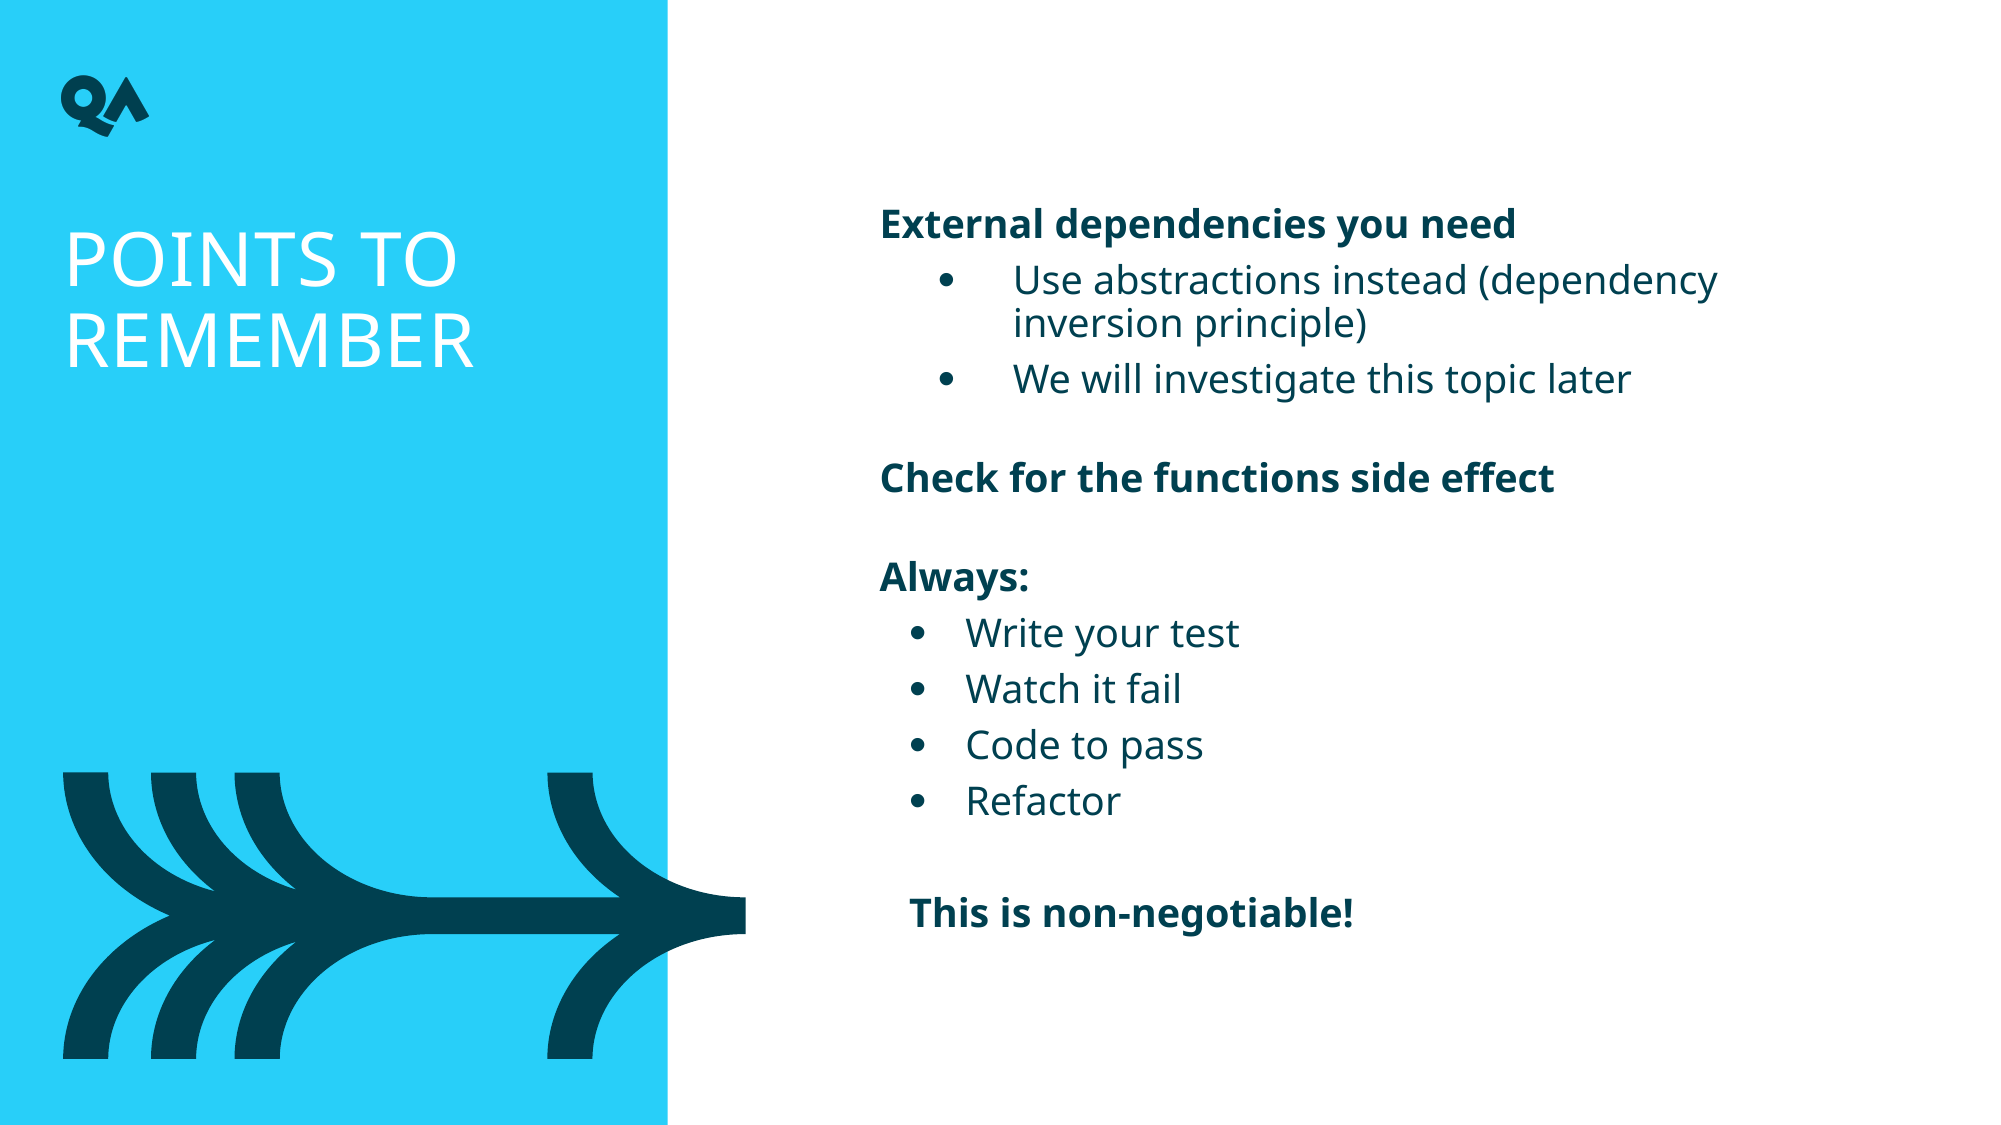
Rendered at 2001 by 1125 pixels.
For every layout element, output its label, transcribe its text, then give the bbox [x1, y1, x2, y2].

list External dependencies you need Use abstractions instead (dependency inversion principle) We will investigate this topic later Check for the functions side effect Always: Write your test Watch it fail Code to pass Refactor This is non-negotiable! [879, 204, 1832, 1024]
picture [44, 61, 166, 148]
list Points to remember [63, 221, 628, 673]
